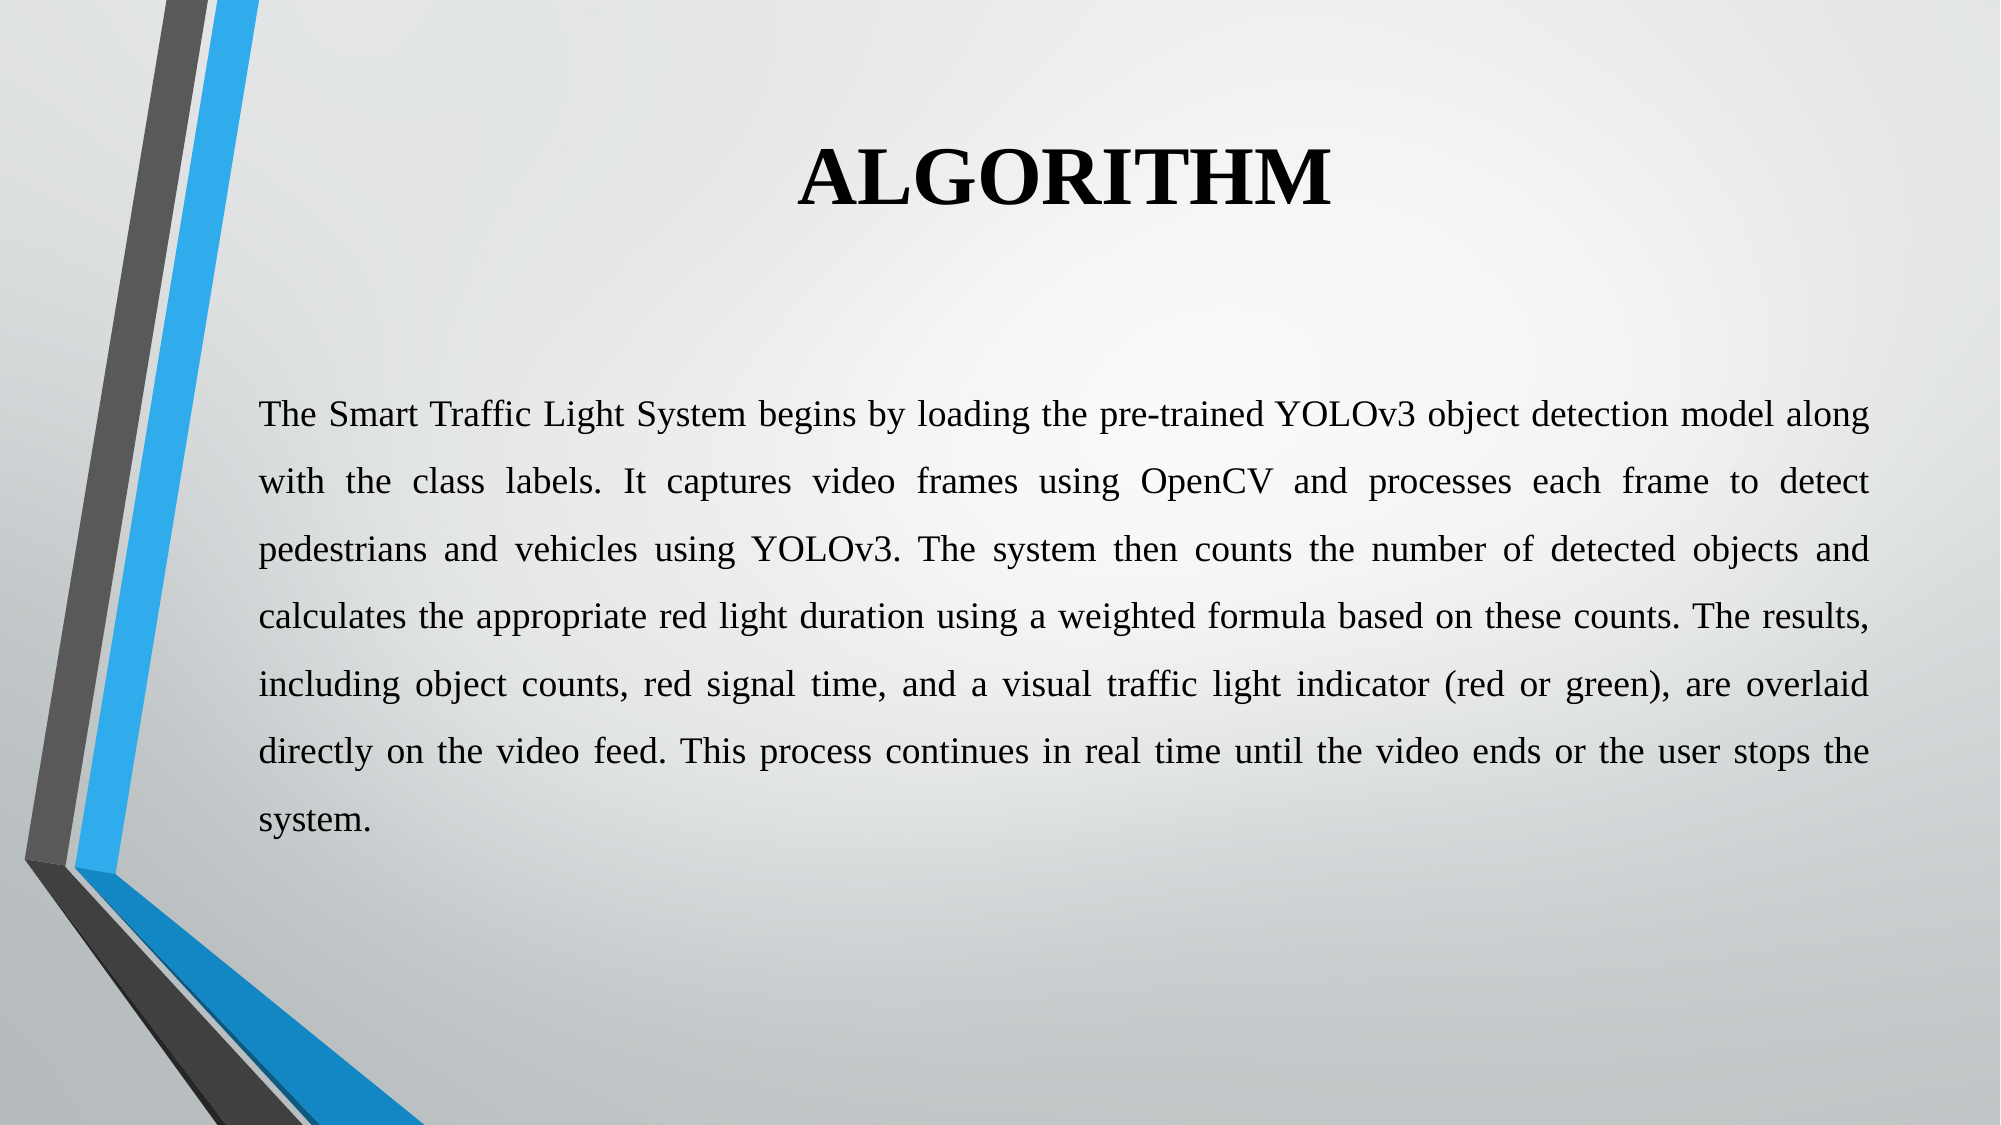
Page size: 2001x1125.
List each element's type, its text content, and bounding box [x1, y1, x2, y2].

list The Smart Traffic Light System begins by loading the pre-trained YOLOv3 object detection model along with the class labels. It captures video frames using OpenCV and processes each frame to detect pedestrians and vehicles using YOLOv3. The system then counts the number of detected objects and calculates the appropriate red light duration using a weighted formula based on these counts. The results, including object counts, red signal time, and a visual traffic light indicator (red or green), are overlaid directly on the video feed. This process continues in real time until the video ends or the user stops the system. [243, 255, 1887, 950]
title ALGORITHM [243, 112, 1887, 231]
